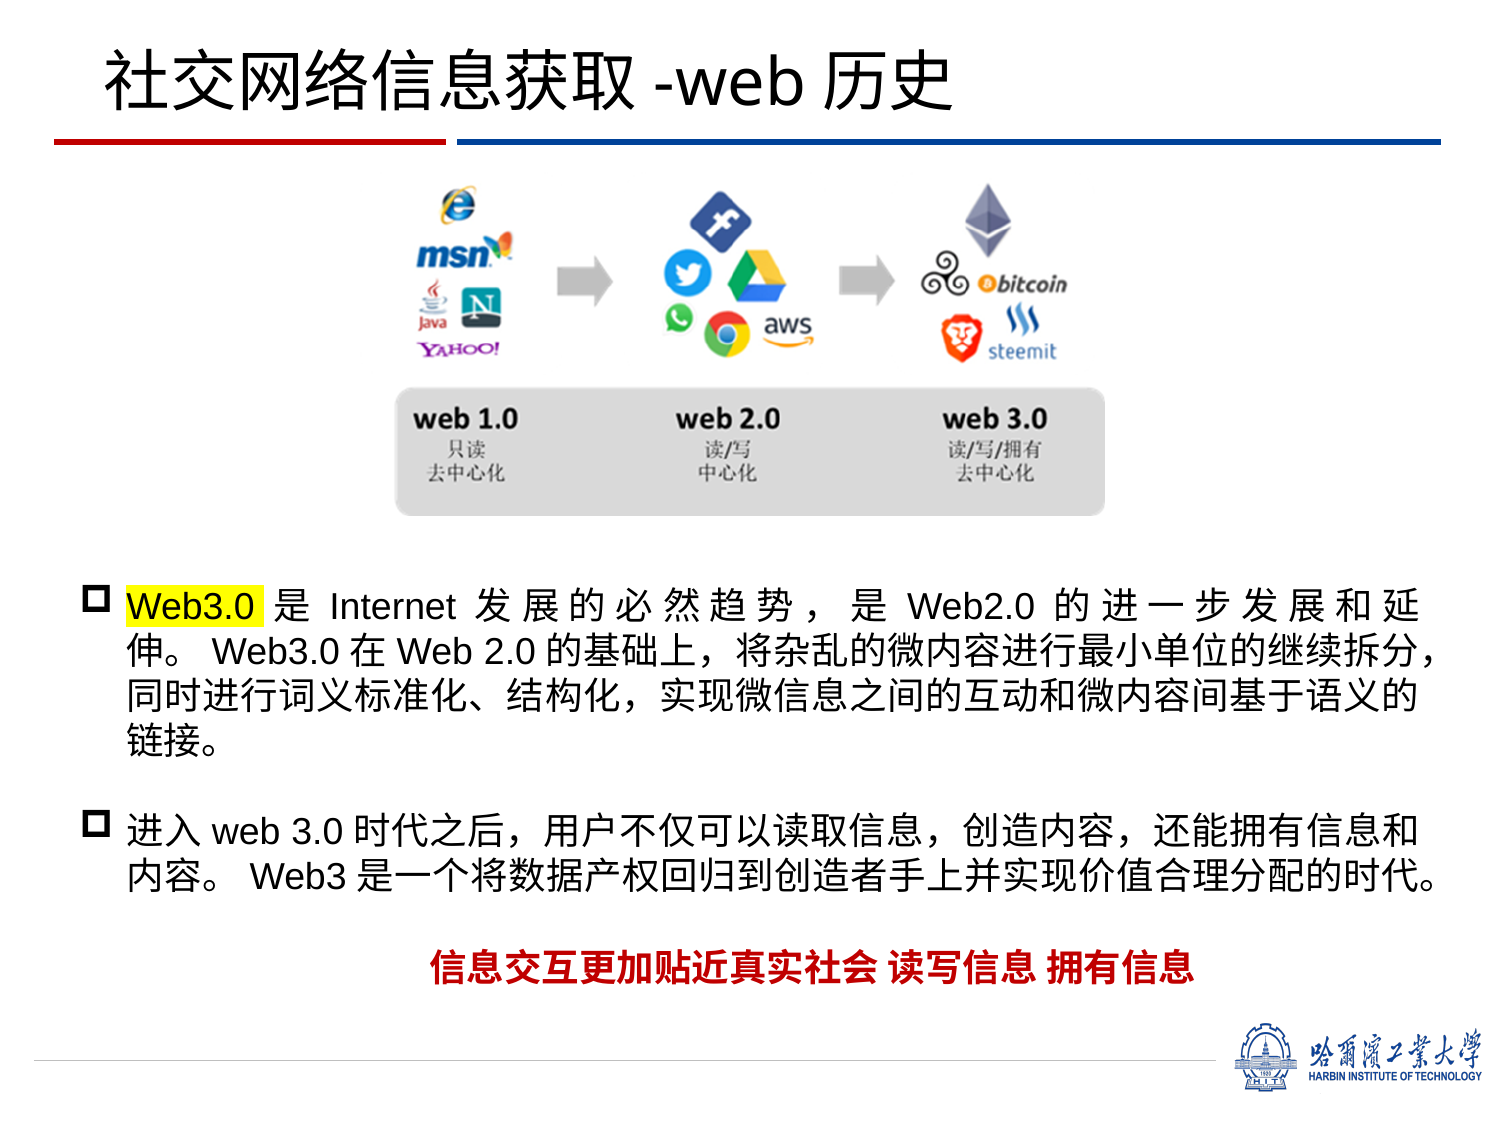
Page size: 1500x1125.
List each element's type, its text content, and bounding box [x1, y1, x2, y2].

slide_number [1059, 1042, 1397, 1103]
text_box 社交网络信息获取-web历史 [88, 2, 1364, 127]
text_box Web3.0是Internet发展的必然趋势，是Web2.0的进一步发展和延伸。Web3.0在Web 2.0的基础上，将杂乱的微内容进行最小单位的继续拆分，同时进行词义标准化、结构化，实现微信息之间的互动和微内容间基于语义的链接。 进入web 3.0时代之后，用户不仅可以读取信息，创造内容，还能拥有信息和内容。Web3是一个将数据产权回归到创造者手上并实现价值合理分配的时代。 [64, 574, 1436, 904]
picture [360, 172, 1105, 516]
text_box 信息交互更加贴近真实社会 读写信息 拥有信息 [414, 936, 1212, 996]
picture [1204, 1023, 1482, 1094]
